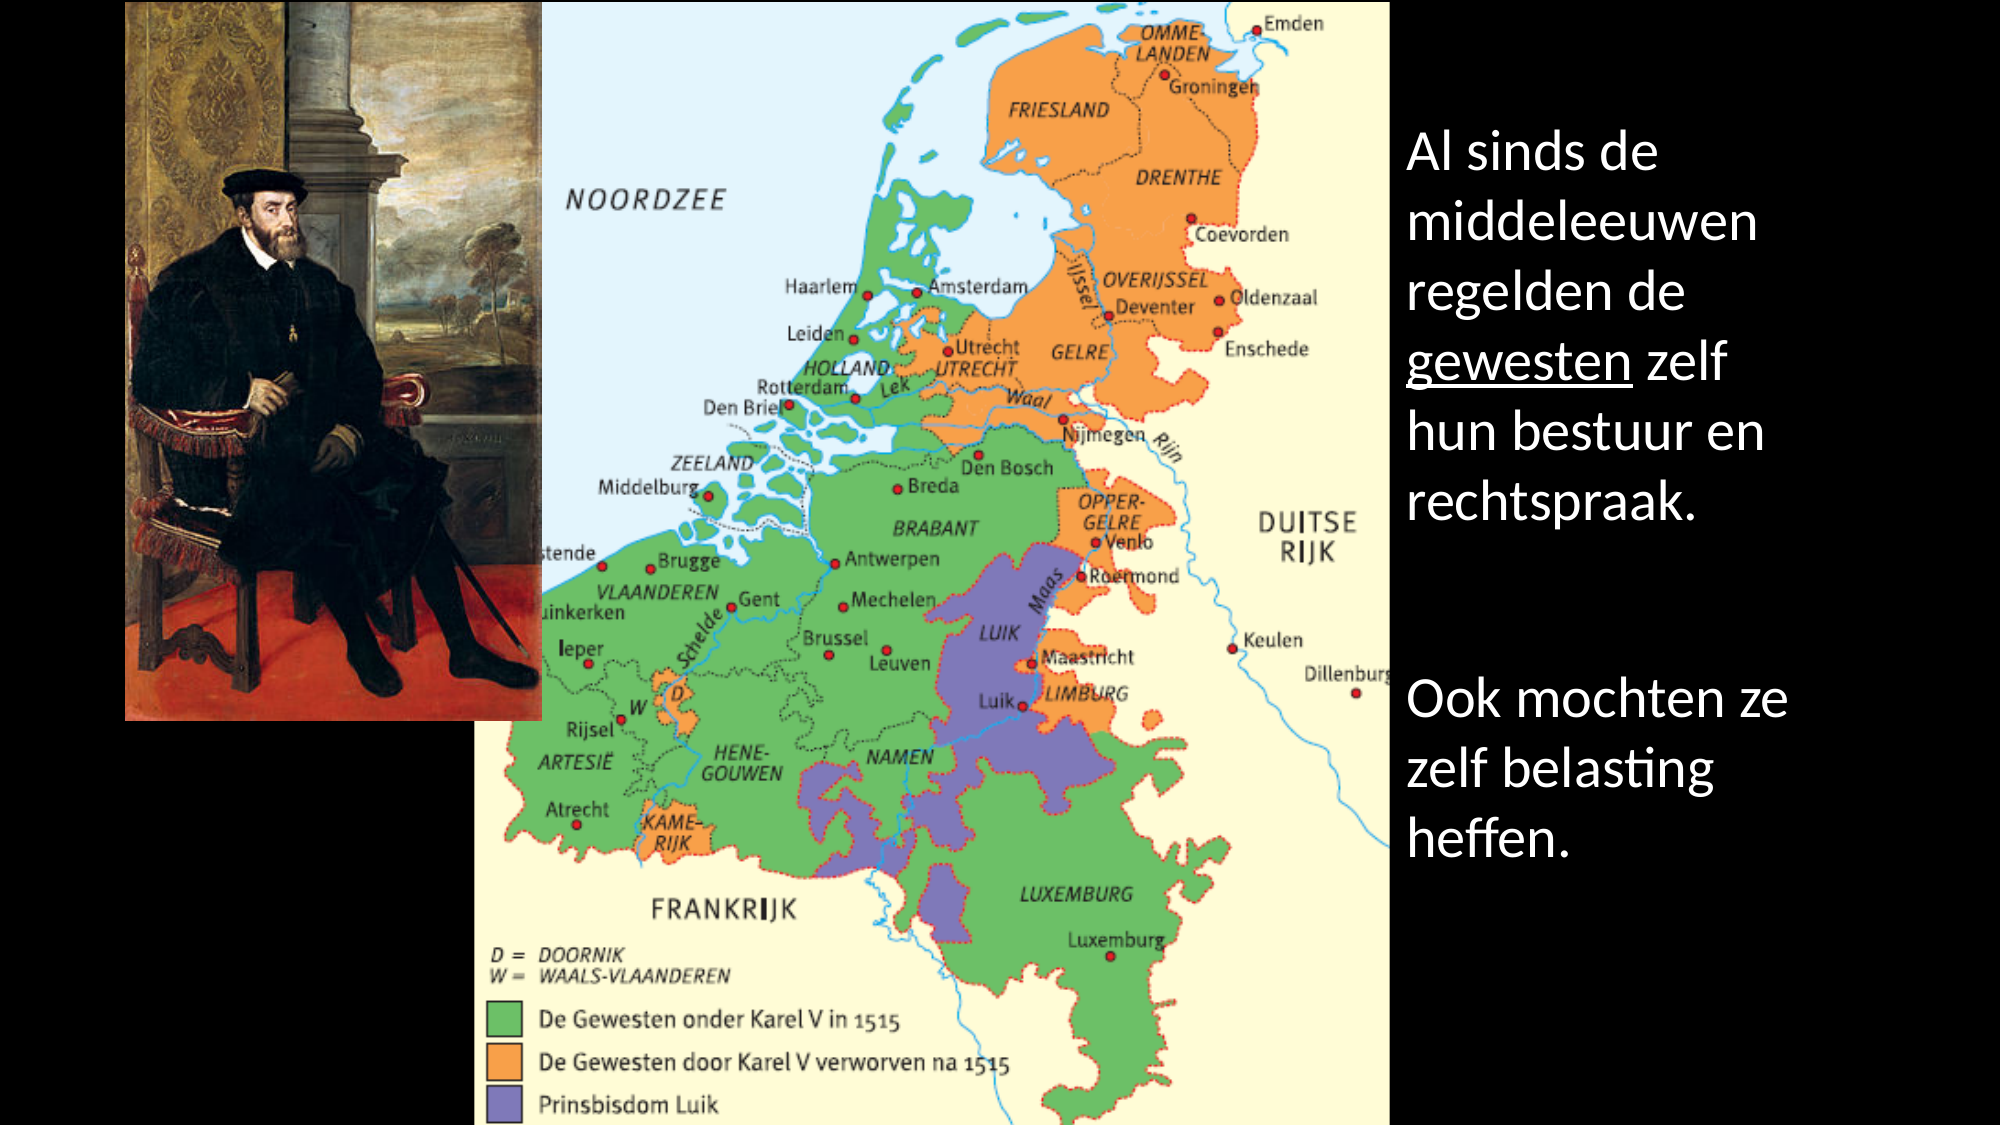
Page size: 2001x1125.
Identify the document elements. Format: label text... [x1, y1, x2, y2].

text_box Ook mochten ze zelf belasting heffen. [1391, 651, 1808, 877]
text_box Al sinds de middeleeuwen regelden de gewesten zelf hun bestuur en rechtspraak. [1391, 104, 1808, 540]
picture [125, 2, 1390, 1125]
